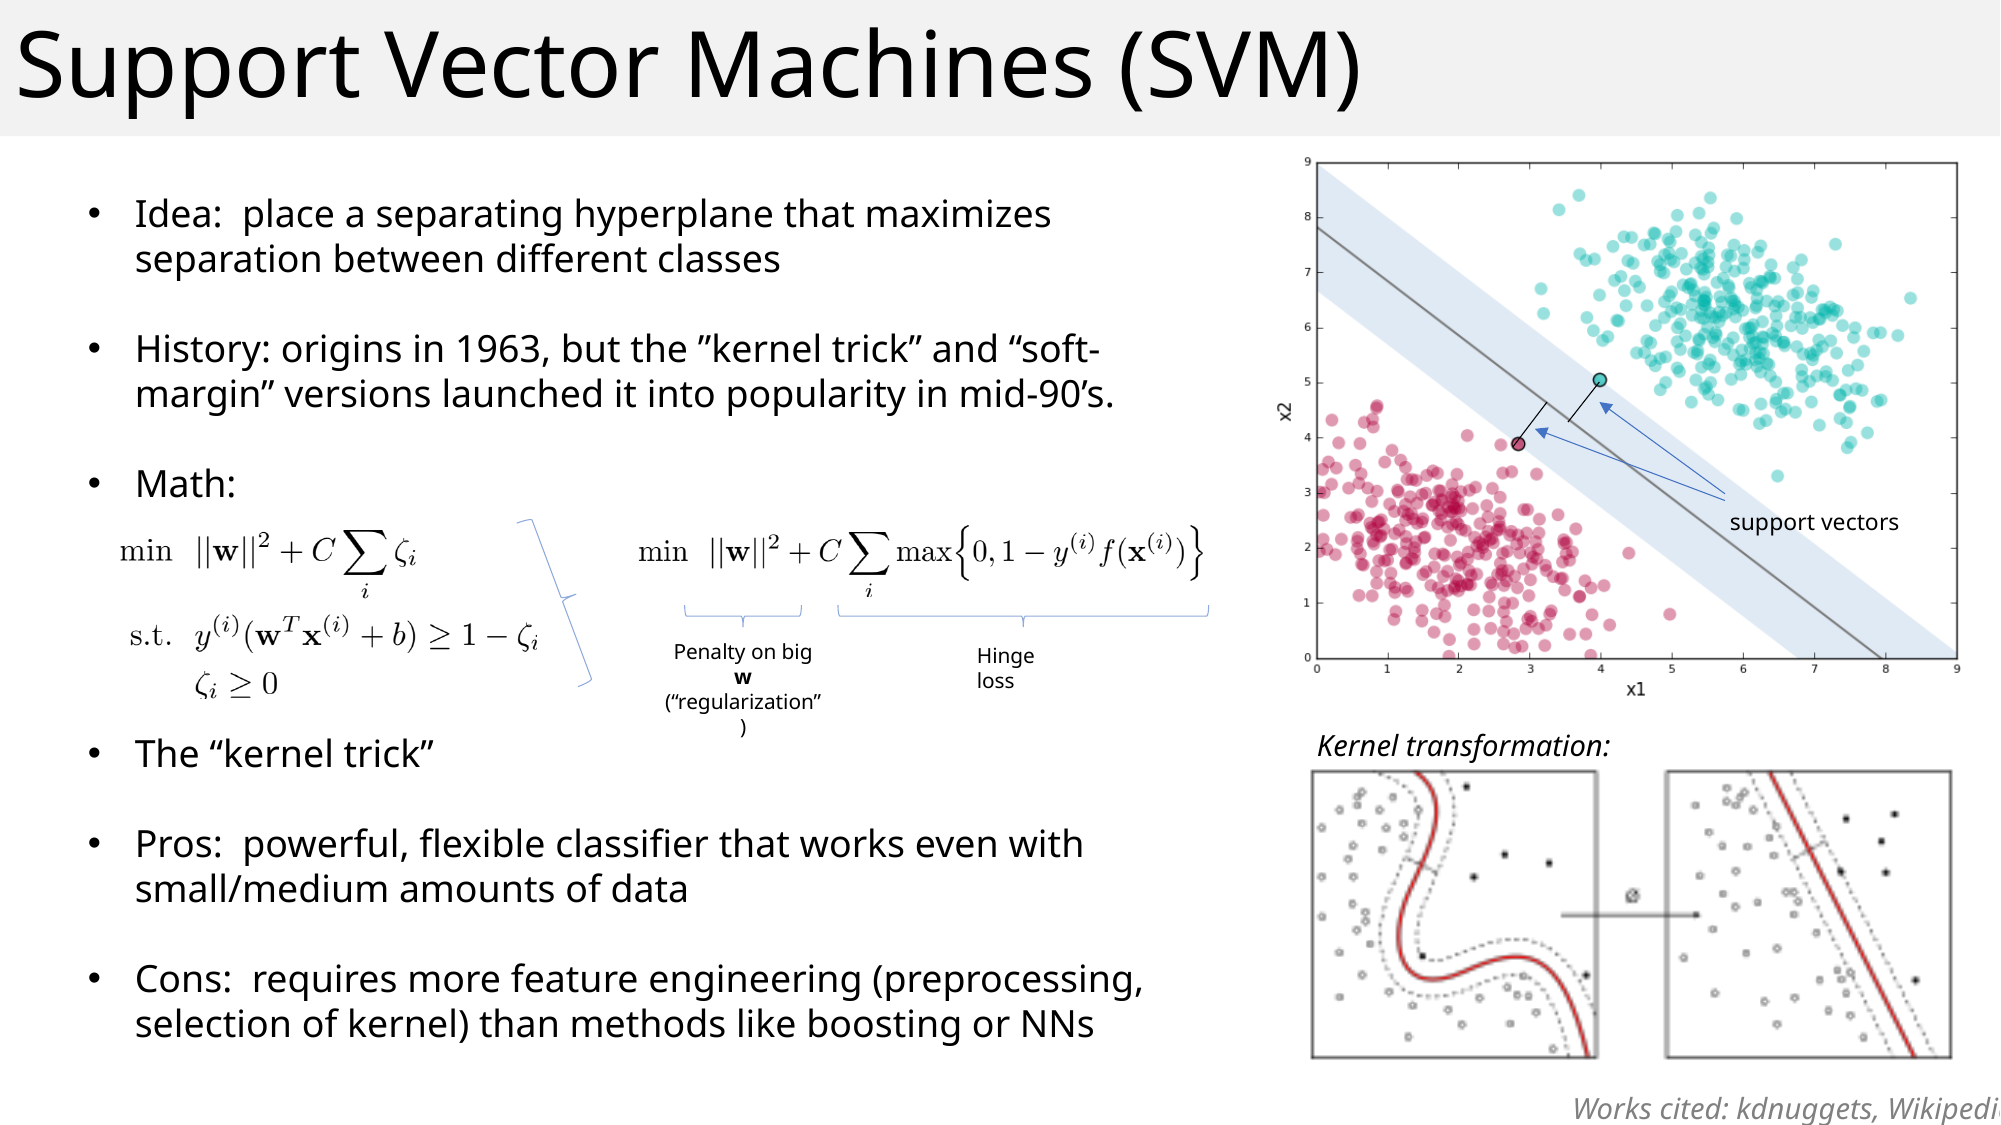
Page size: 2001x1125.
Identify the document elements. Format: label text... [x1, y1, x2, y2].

text_box Penalty on big w (“regularization”) [649, 631, 837, 747]
text_box Works cited: kdnuggets, Wikipedia [1557, 1083, 2000, 1125]
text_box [1567, 381, 1600, 423]
picture [120, 529, 537, 699]
text_box [684, 605, 802, 628]
text_box Idea: place a separating hyperplane that maximizes separation between different classes History: origins in 1963, but the ”kernel trick” and “soft-margin” versions launched it into popularity in mid-90’s. Math: The “kernel trick” Pros: powerful, flexible classifier that works even with small/medium amounts of data Cons: requires more feature engineering (preprocessing, selection of kernel) than methods like boosting or NNs [73, 182, 1215, 1053]
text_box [1534, 428, 1725, 501]
title Support Vector Machines (SVM) [0, 0, 2000, 137]
picture [1267, 147, 1970, 710]
text_box [837, 605, 1210, 628]
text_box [1512, 402, 1548, 448]
picture [1309, 768, 1956, 1063]
text_box Hinge loss [962, 635, 1085, 701]
text_box [516, 519, 536, 529]
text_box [1599, 402, 1726, 494]
picture [638, 525, 1203, 597]
text_box Kernel transformation: [1302, 720, 1626, 770]
text_box [537, 531, 593, 688]
